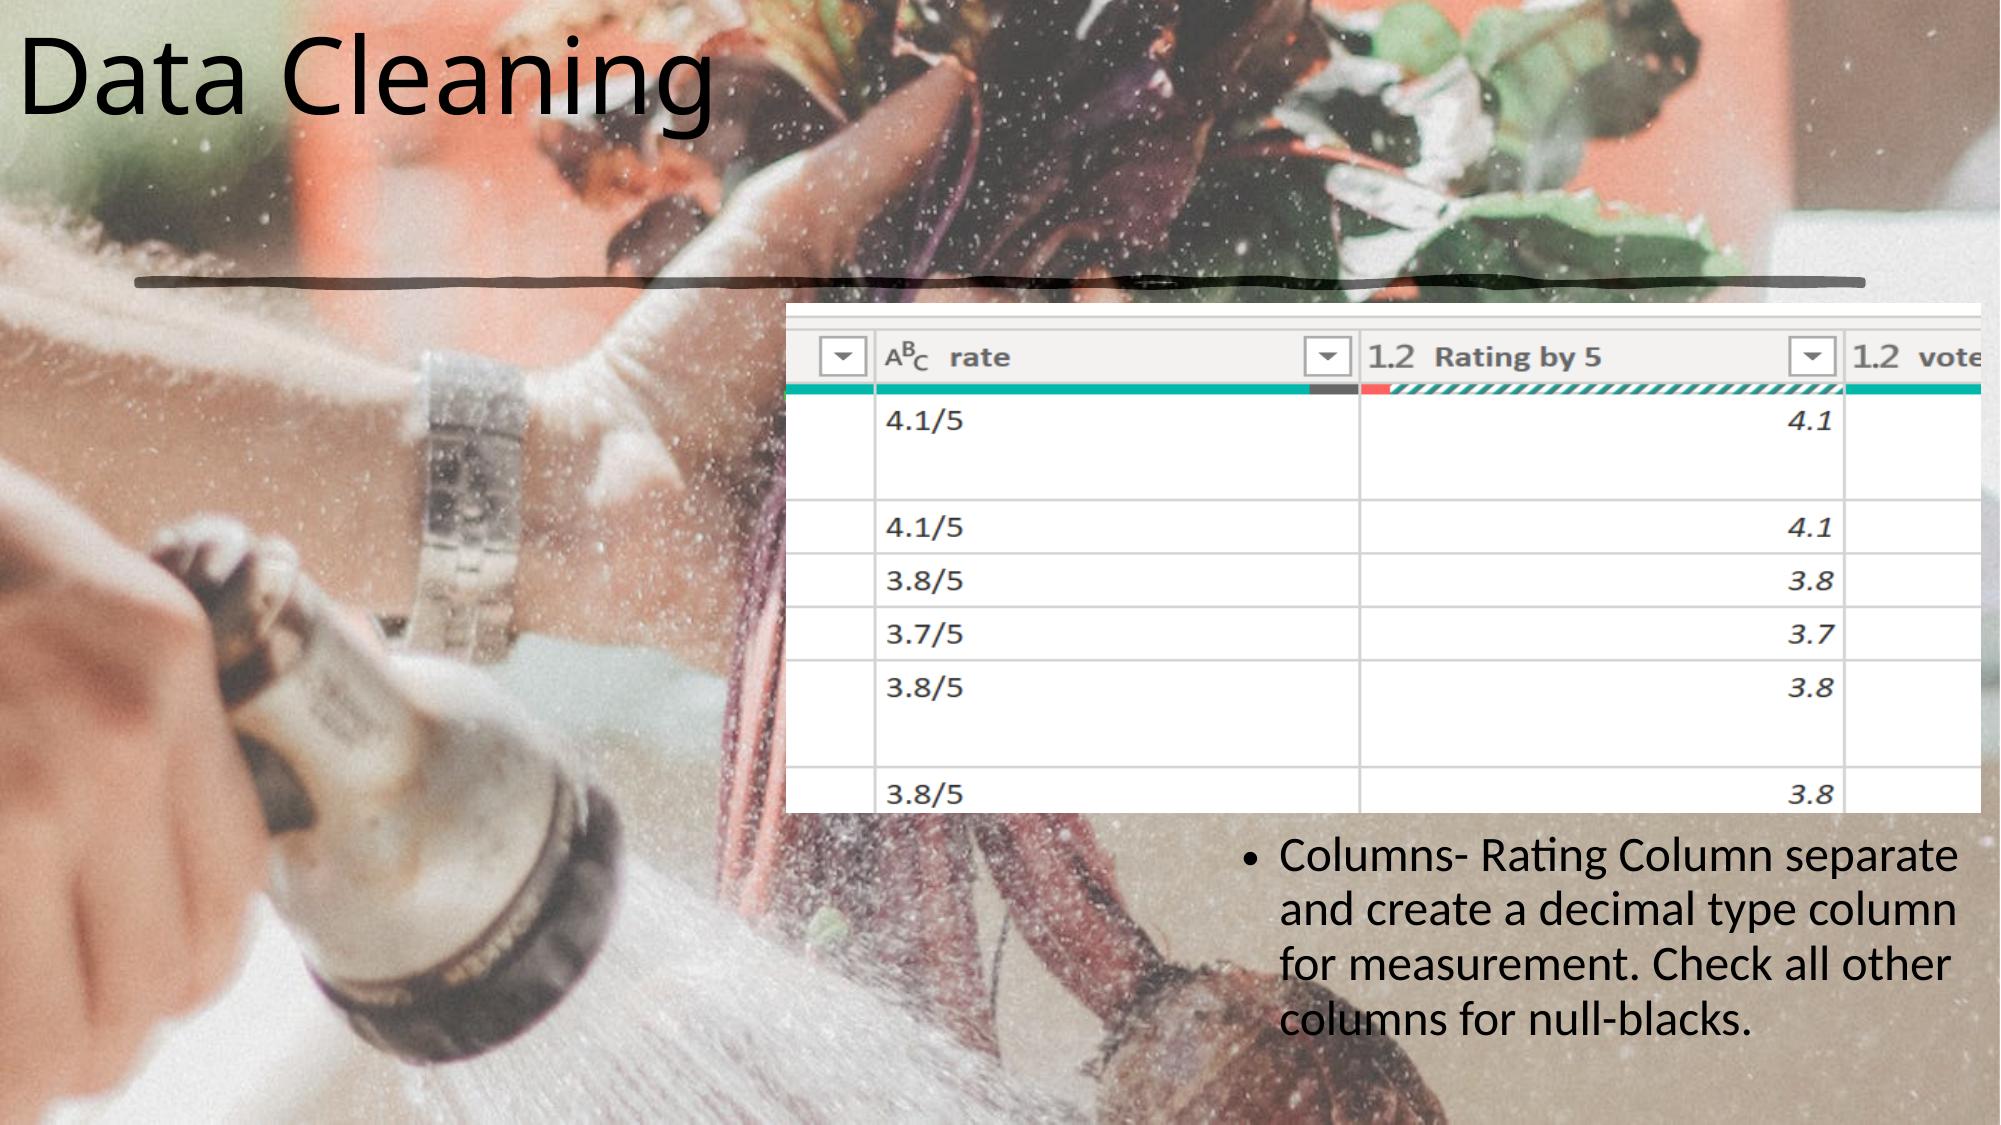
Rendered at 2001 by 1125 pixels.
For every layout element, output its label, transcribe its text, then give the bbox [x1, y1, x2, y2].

picture [786, 303, 1981, 813]
list Columns- Rating Column separate and create a decimal type column for measurement. Check all other columns for null-blacks. [1226, 821, 1981, 1111]
text_box [0, 0, 2000, 1125]
title Data Cleaning [0, 1, 1109, 294]
